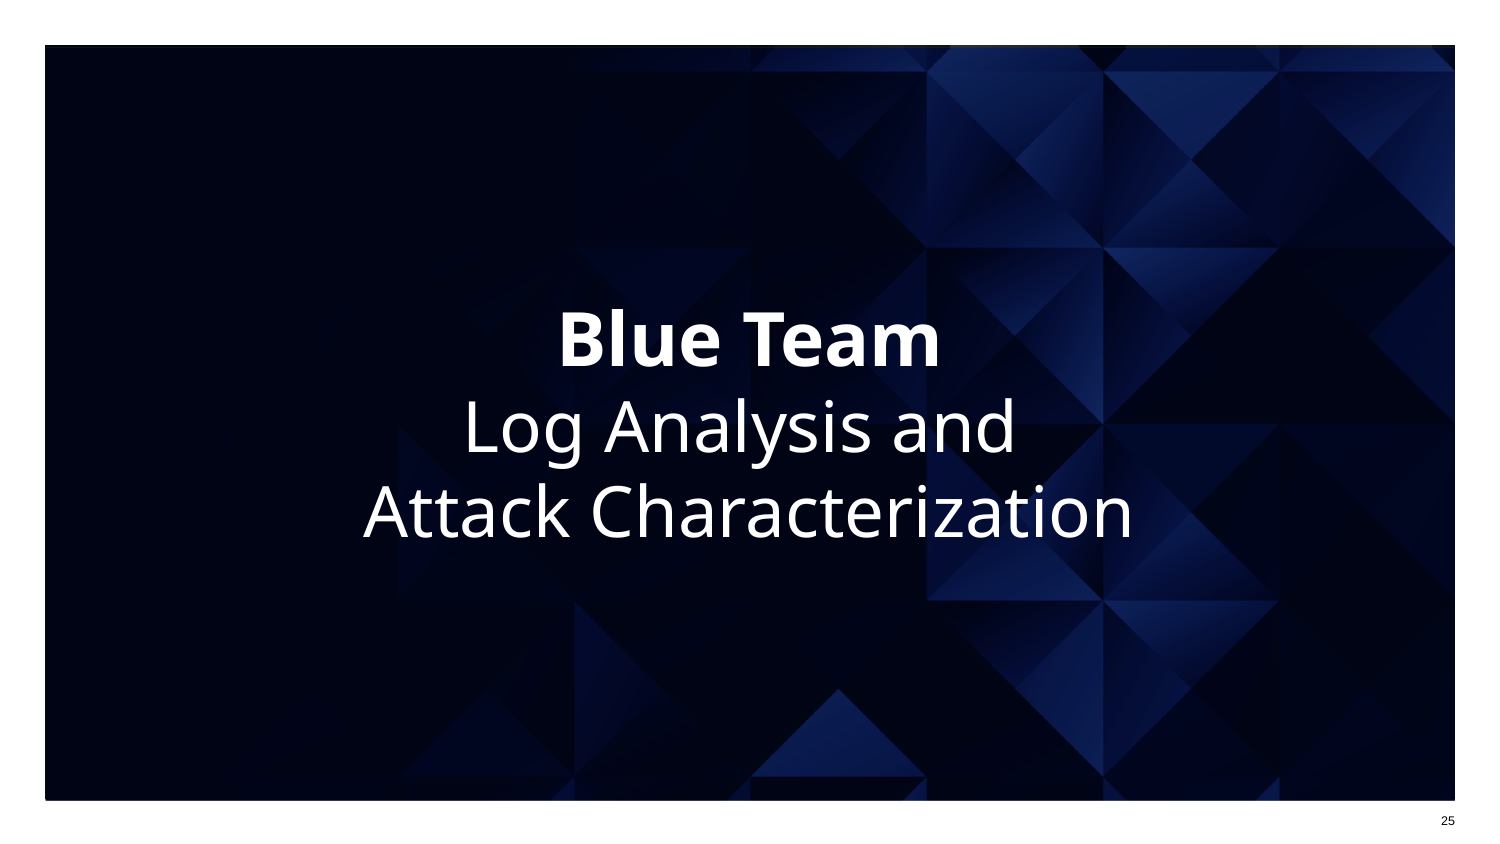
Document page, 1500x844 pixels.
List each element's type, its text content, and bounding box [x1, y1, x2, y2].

picture [44, 45, 1456, 802]
text_box ‹#› [1411, 813, 1455, 831]
